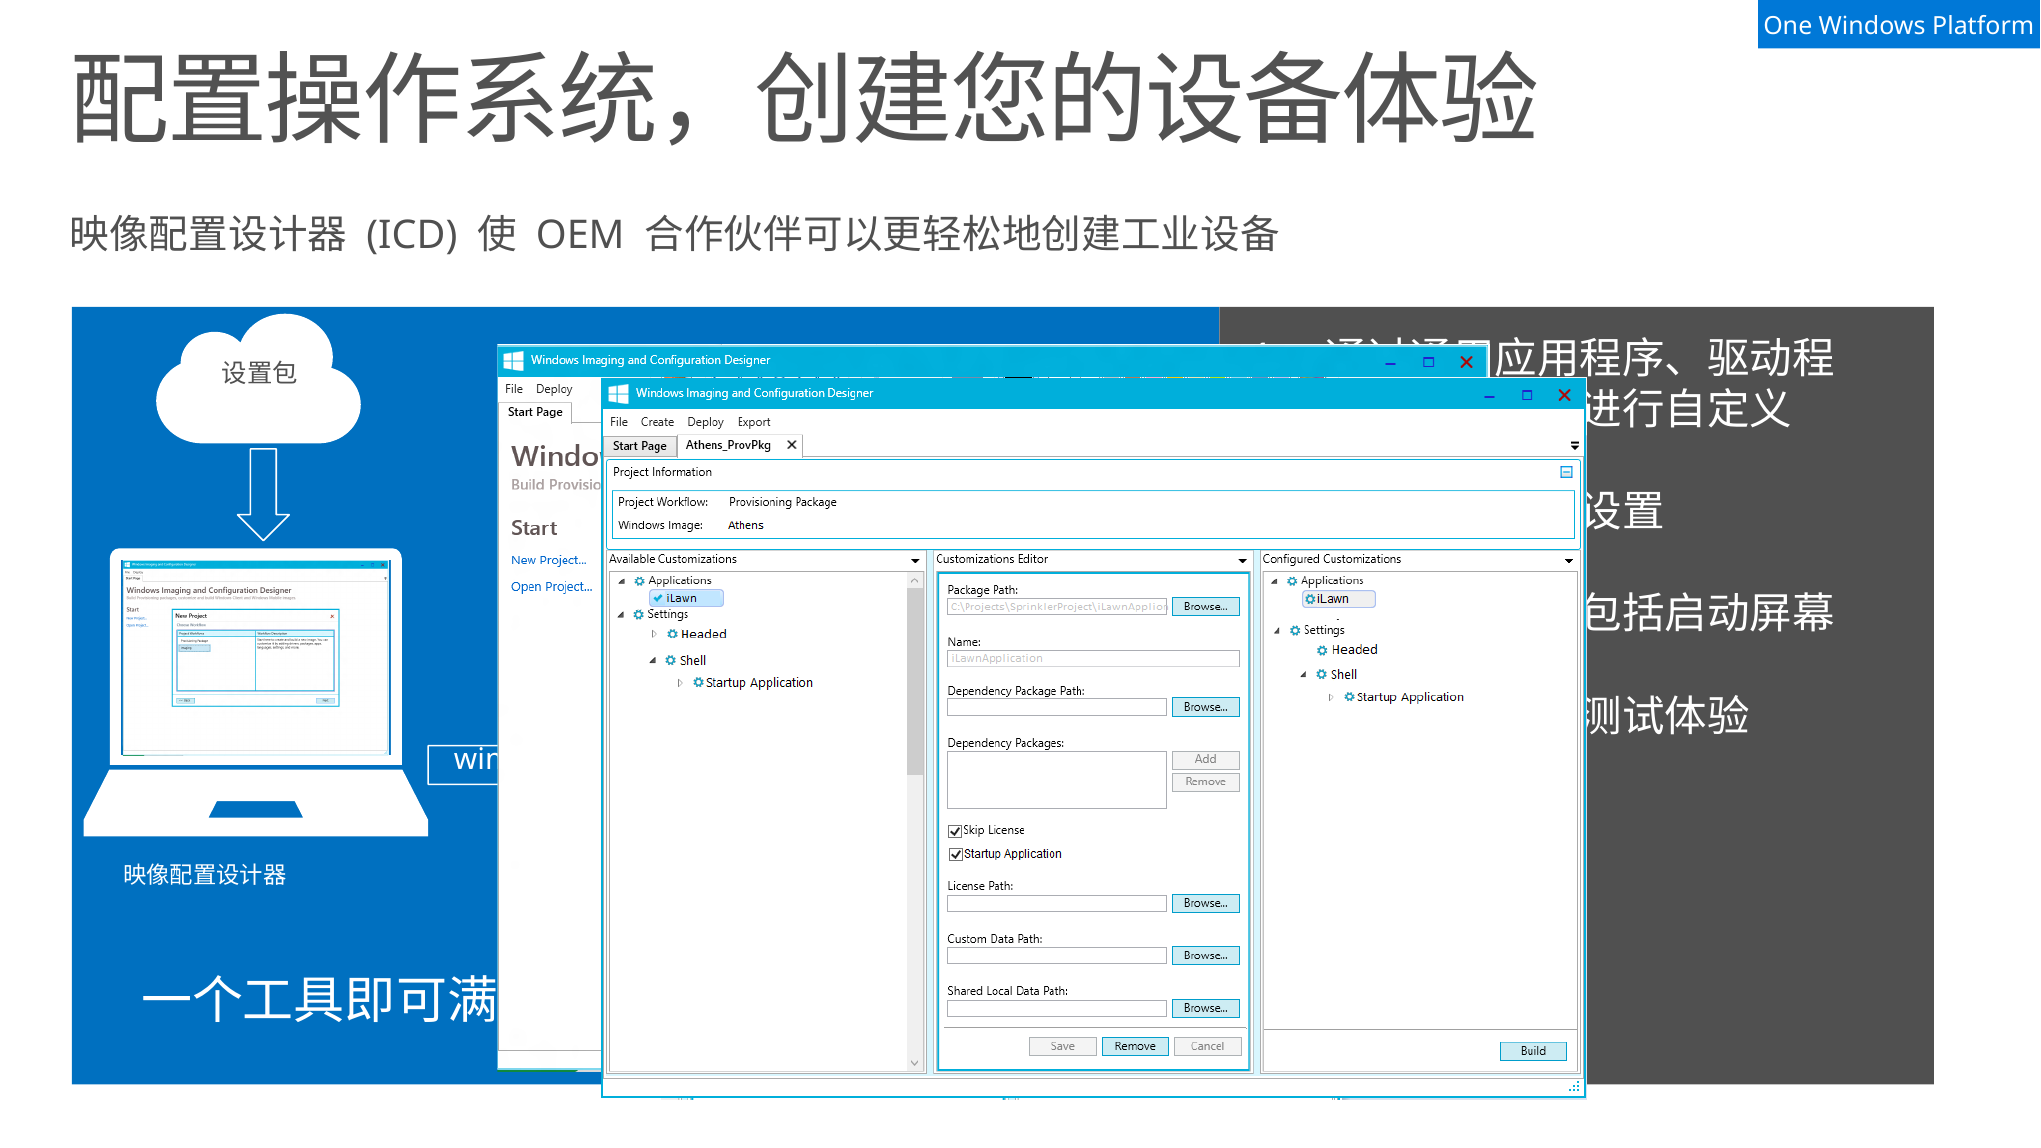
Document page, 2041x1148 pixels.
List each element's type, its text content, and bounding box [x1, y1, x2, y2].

list 映像配置设计器 (ICD) 使 OEM 合作伙伴可以更轻松地创建工业设备 [45, 199, 1995, 273]
text_box [109, 548, 402, 765]
picture [609, 385, 628, 403]
text_box 设置包 [129, 346, 391, 402]
text_box 一个工具即可满足您的所有操作系统配置需 [110, 950, 497, 1055]
text_box 通过通用应用程序、驱动程 序、配置设置进行自定义 设计导入锁定设置 自定义体验，包括启动屏幕 在目标设备上测试体验 [1218, 306, 1935, 1085]
title 配置操作系统，创建您的设备体验 [45, 34, 2041, 199]
picture [497, 378, 600, 1072]
text_box [236, 448, 290, 542]
picture [497, 344, 1491, 377]
text_box [71, 306, 1218, 1085]
picture [122, 560, 390, 756]
text_box One Windows Platform [1757, 0, 2041, 49]
text_box [185, 312, 332, 346]
picture [504, 352, 523, 370]
text_box [155, 402, 362, 445]
text_box 映像配置设计器 [92, 839, 318, 951]
text_box [83, 769, 429, 837]
text_box wim / ffu [423, 727, 497, 792]
picture [1341, 377, 1588, 1101]
picture [604, 410, 1583, 1095]
